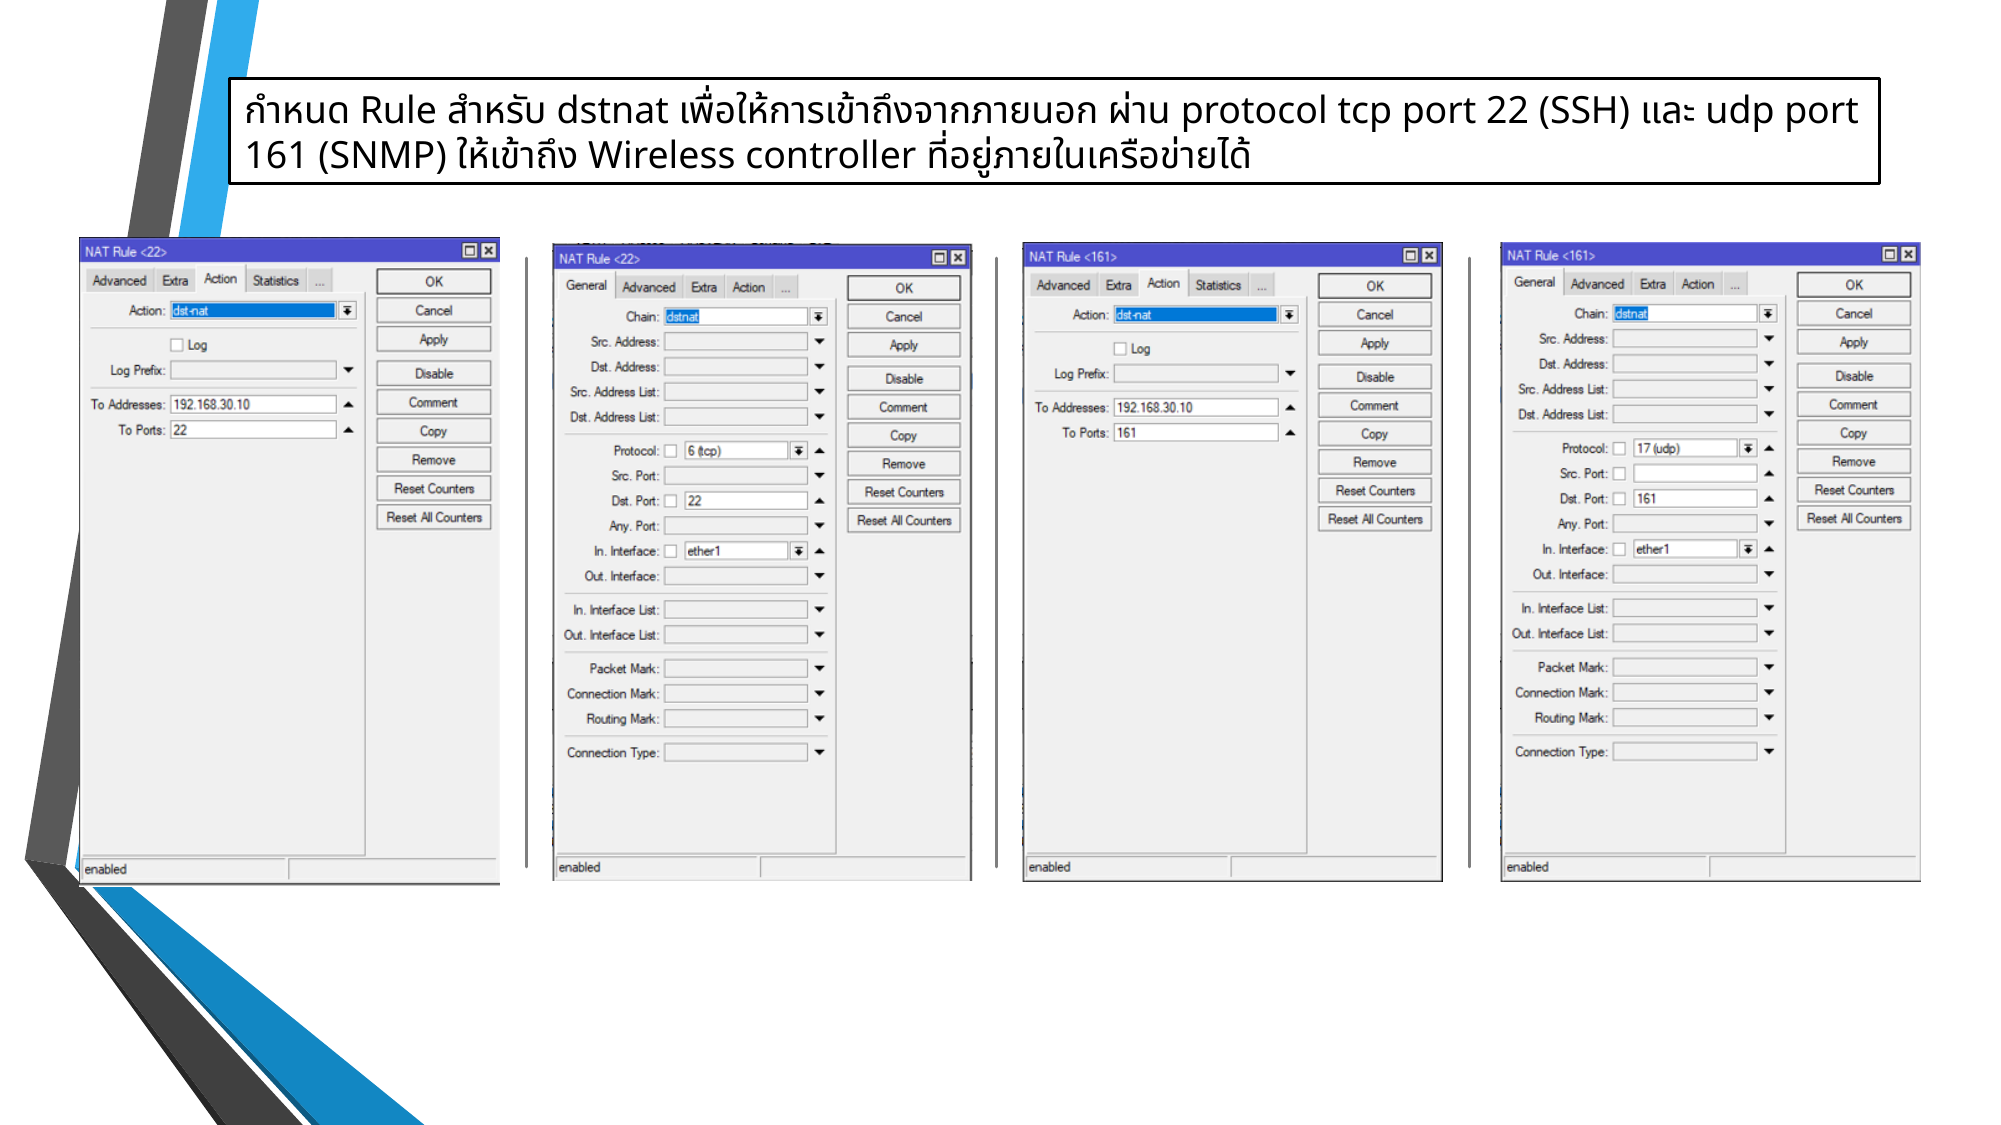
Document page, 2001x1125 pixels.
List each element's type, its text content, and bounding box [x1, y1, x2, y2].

picture [552, 243, 973, 881]
picture [1022, 242, 1444, 882]
text_box กำหนด Rule สำหรับ dstnat เพื่อให้การเข้าถึงจากภายนอก ผ่าน protocol tcp port 22 (SSH) และ udp port 161 (SNMP) ให้เข้าถึง Wireless controller ที่อยู่ภายในเครือข่ายได้ [228, 77, 1881, 185]
picture [79, 237, 500, 887]
picture [1500, 242, 1921, 882]
